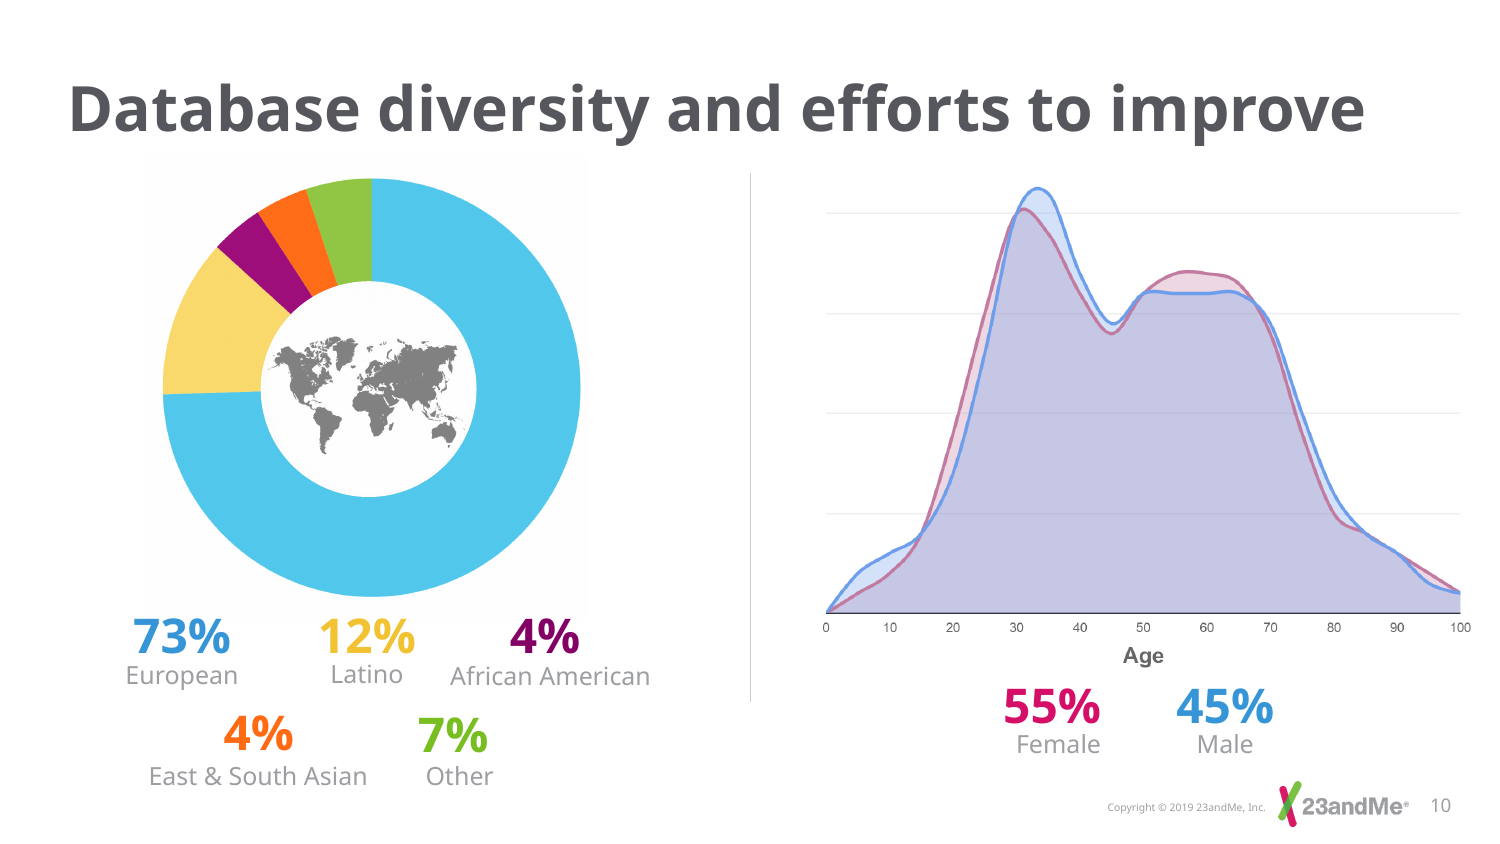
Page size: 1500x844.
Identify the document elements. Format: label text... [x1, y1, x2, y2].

text_box Female [973, 730, 1144, 761]
picture [804, 172, 1482, 671]
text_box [306, 618, 419, 691]
text_box Male [1144, 730, 1311, 761]
text_box 4% [184, 717, 346, 745]
picture [1278, 781, 1409, 827]
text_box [420, 618, 681, 696]
text_box East & South Asian [124, 761, 393, 794]
text_box Other [410, 764, 509, 791]
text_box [145, 154, 589, 620]
text_box 7% [394, 716, 525, 750]
text_box 45% [1176, 690, 1275, 720]
title Database diversity and efforts to improve [56, 72, 1398, 168]
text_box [111, 618, 259, 697]
text_box 55% [998, 690, 1119, 720]
